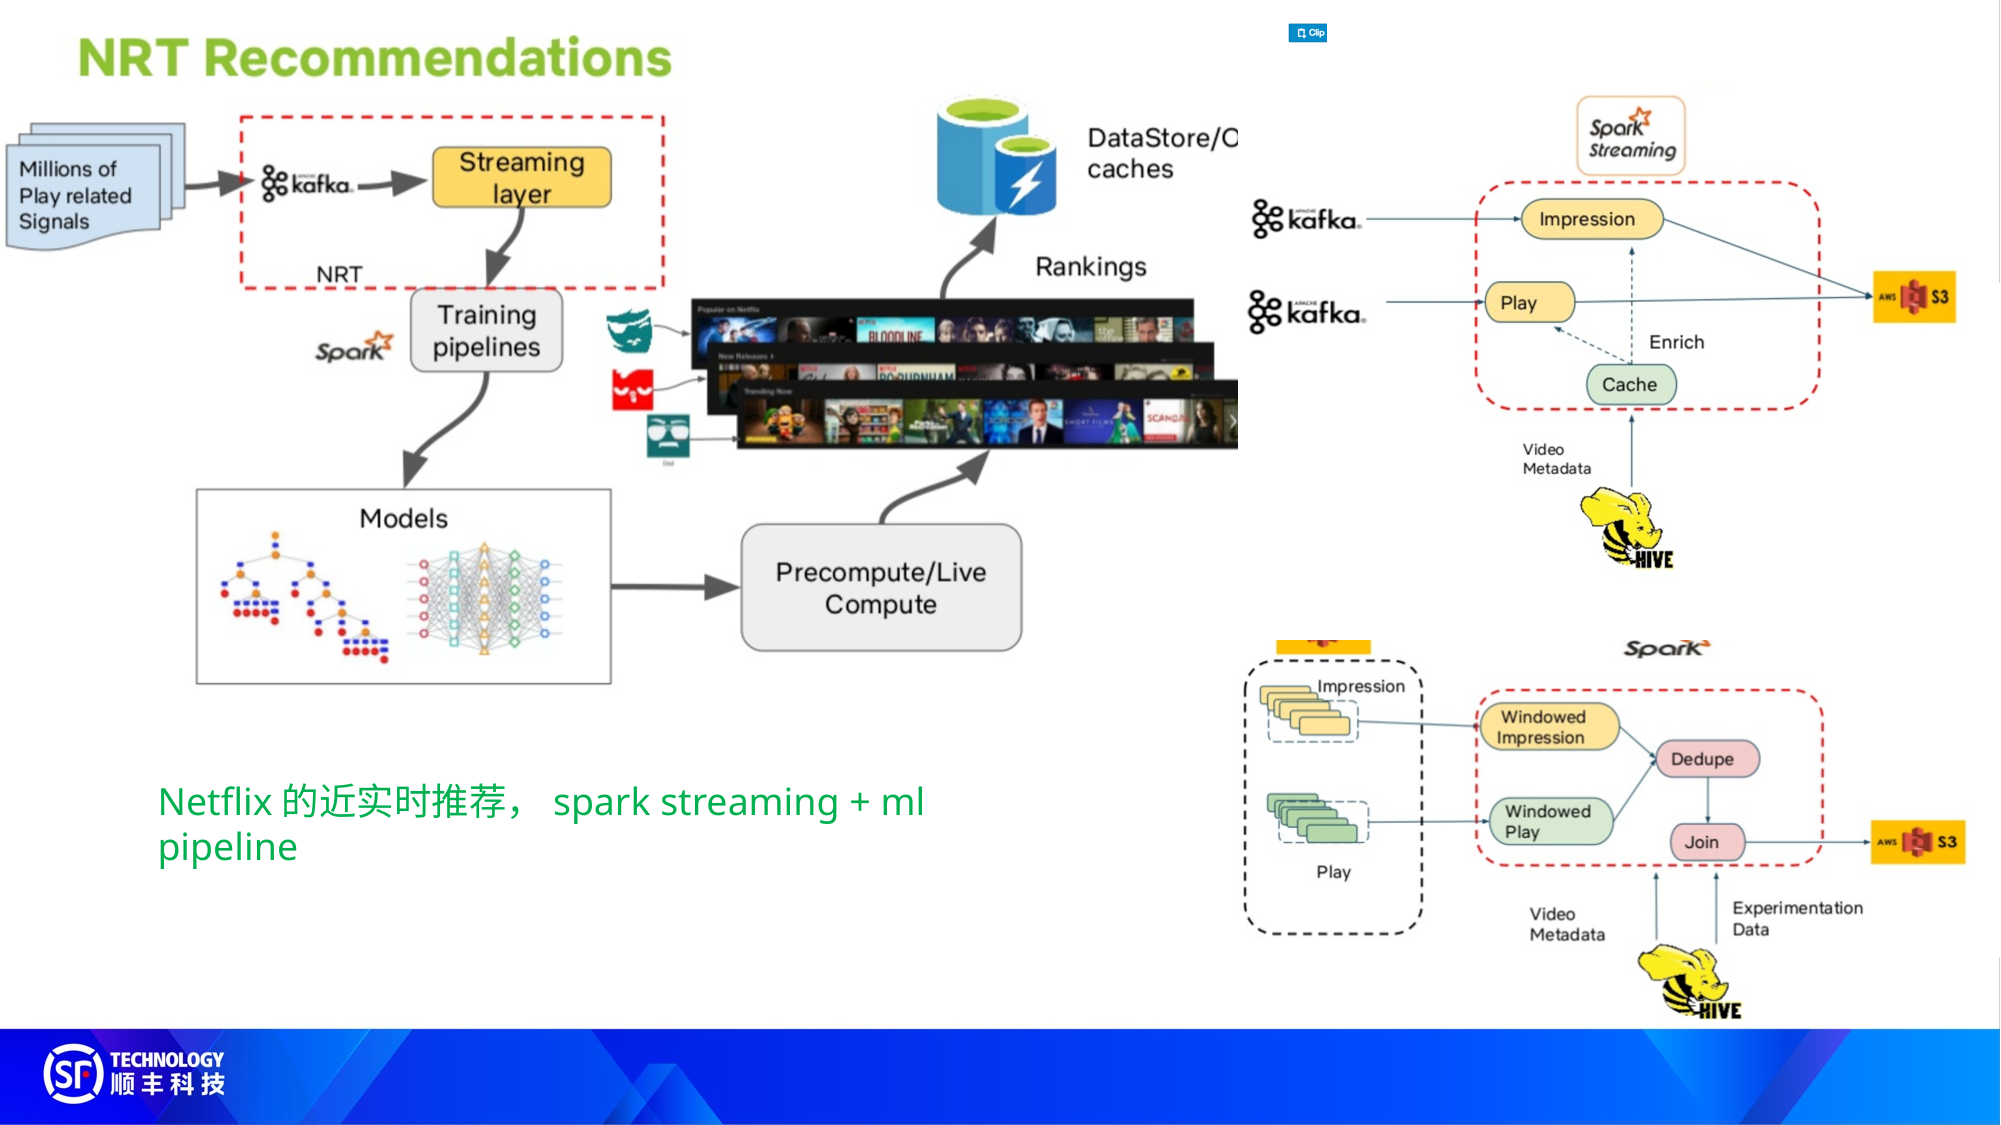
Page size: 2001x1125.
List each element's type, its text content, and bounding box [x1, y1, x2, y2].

picture [0, 0, 2000, 1125]
text_box Netflix的近实时推荐，spark streaming + ml pipeline [142, 770, 1082, 876]
